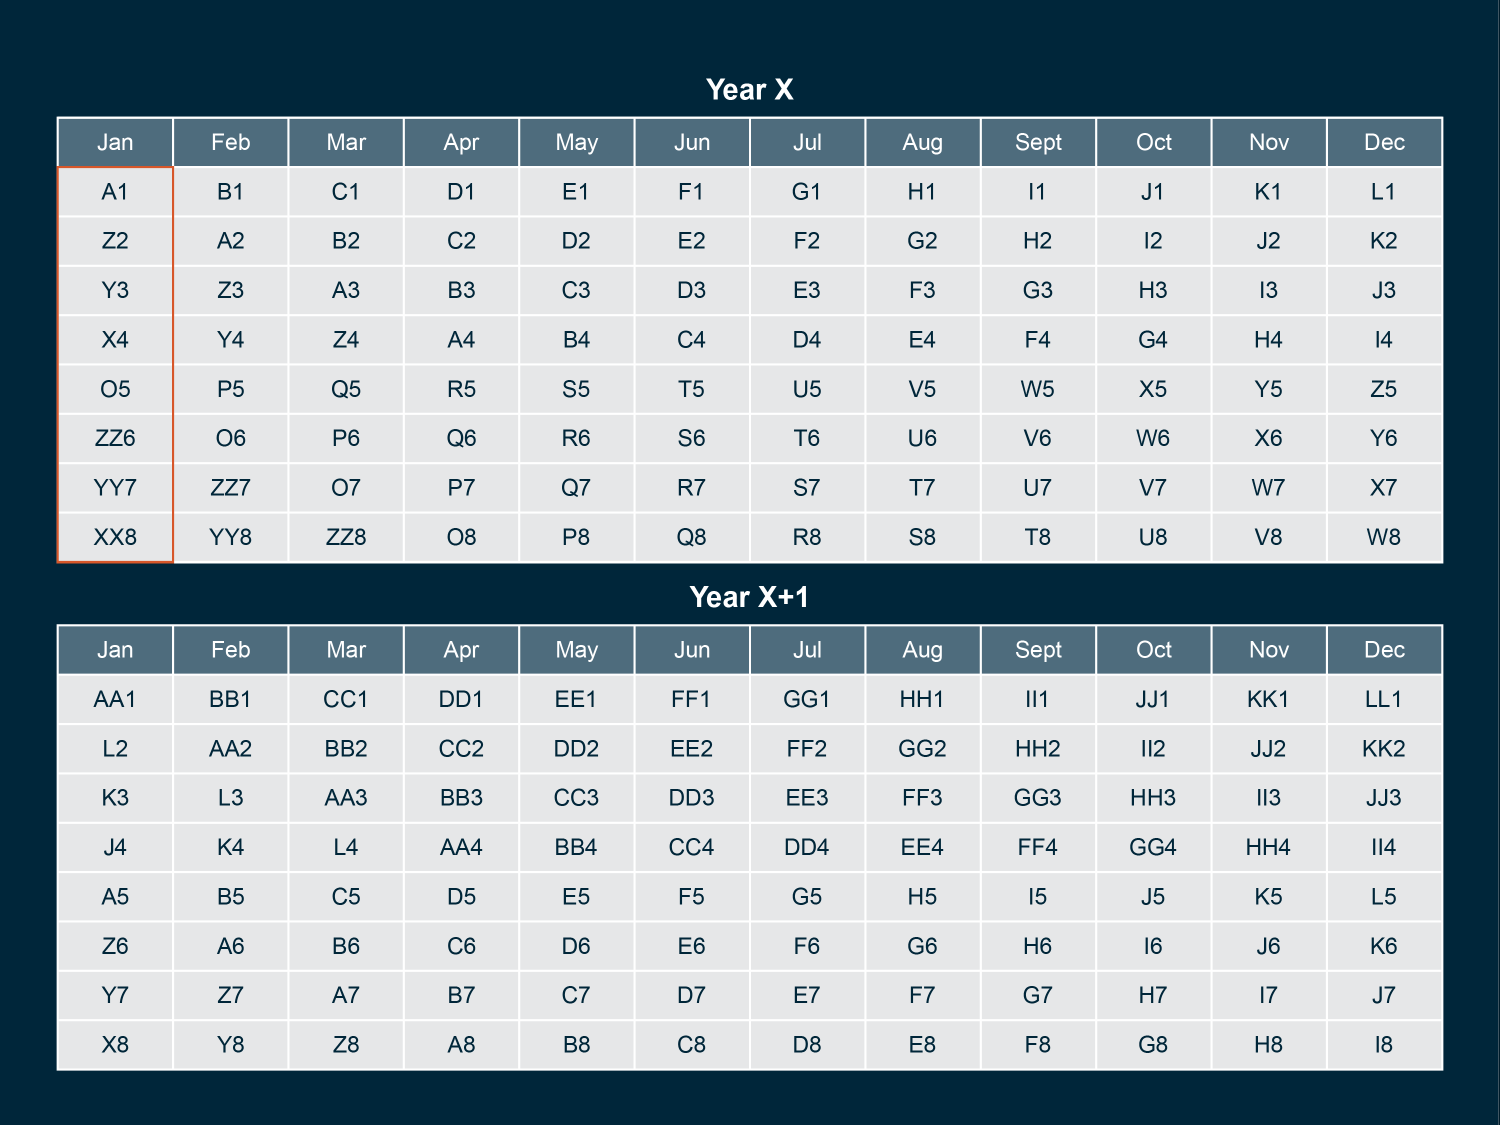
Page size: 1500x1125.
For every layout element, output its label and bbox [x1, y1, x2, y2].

picture [741, 592, 749, 606]
picture [57, 625, 1443, 1070]
picture [691, 587, 707, 606]
picture [757, 84, 766, 99]
picture [707, 592, 720, 607]
picture [57, 117, 1443, 563]
picture [776, 79, 792, 99]
picture [797, 587, 805, 606]
picture [779, 590, 793, 603]
picture [741, 84, 753, 99]
picture [708, 79, 724, 99]
picture [760, 587, 775, 606]
picture [724, 592, 736, 607]
picture [724, 84, 737, 99]
